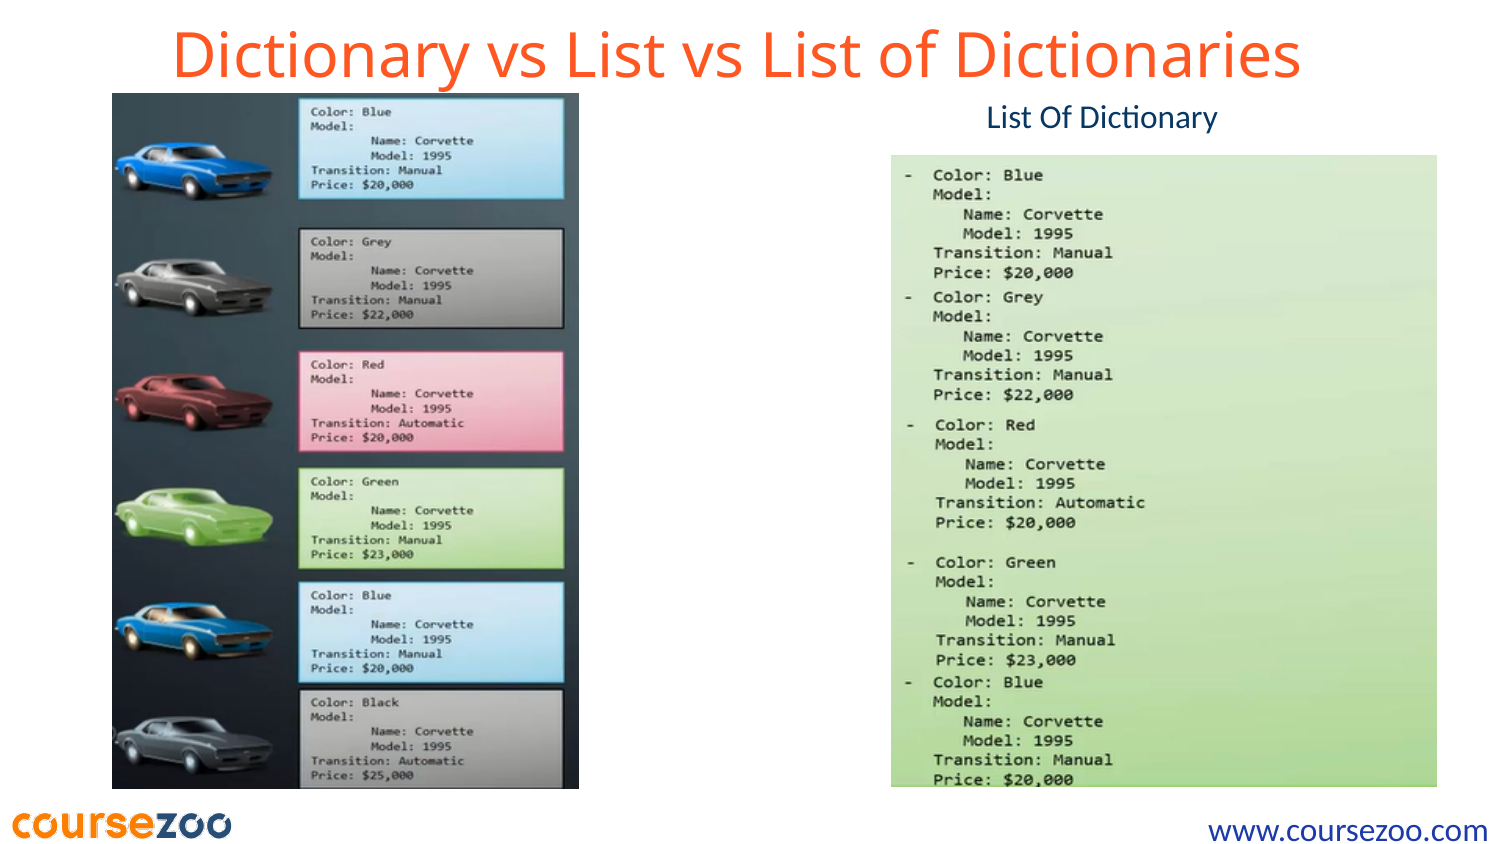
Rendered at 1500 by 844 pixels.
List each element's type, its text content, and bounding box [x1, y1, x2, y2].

title Dictionary vs List vs List of Dictionaries [38, 0, 1437, 94]
picture [112, 93, 579, 789]
picture [890, 155, 1437, 787]
picture [8, 803, 235, 844]
text_box List Of Dictionary [812, 51, 1376, 137]
